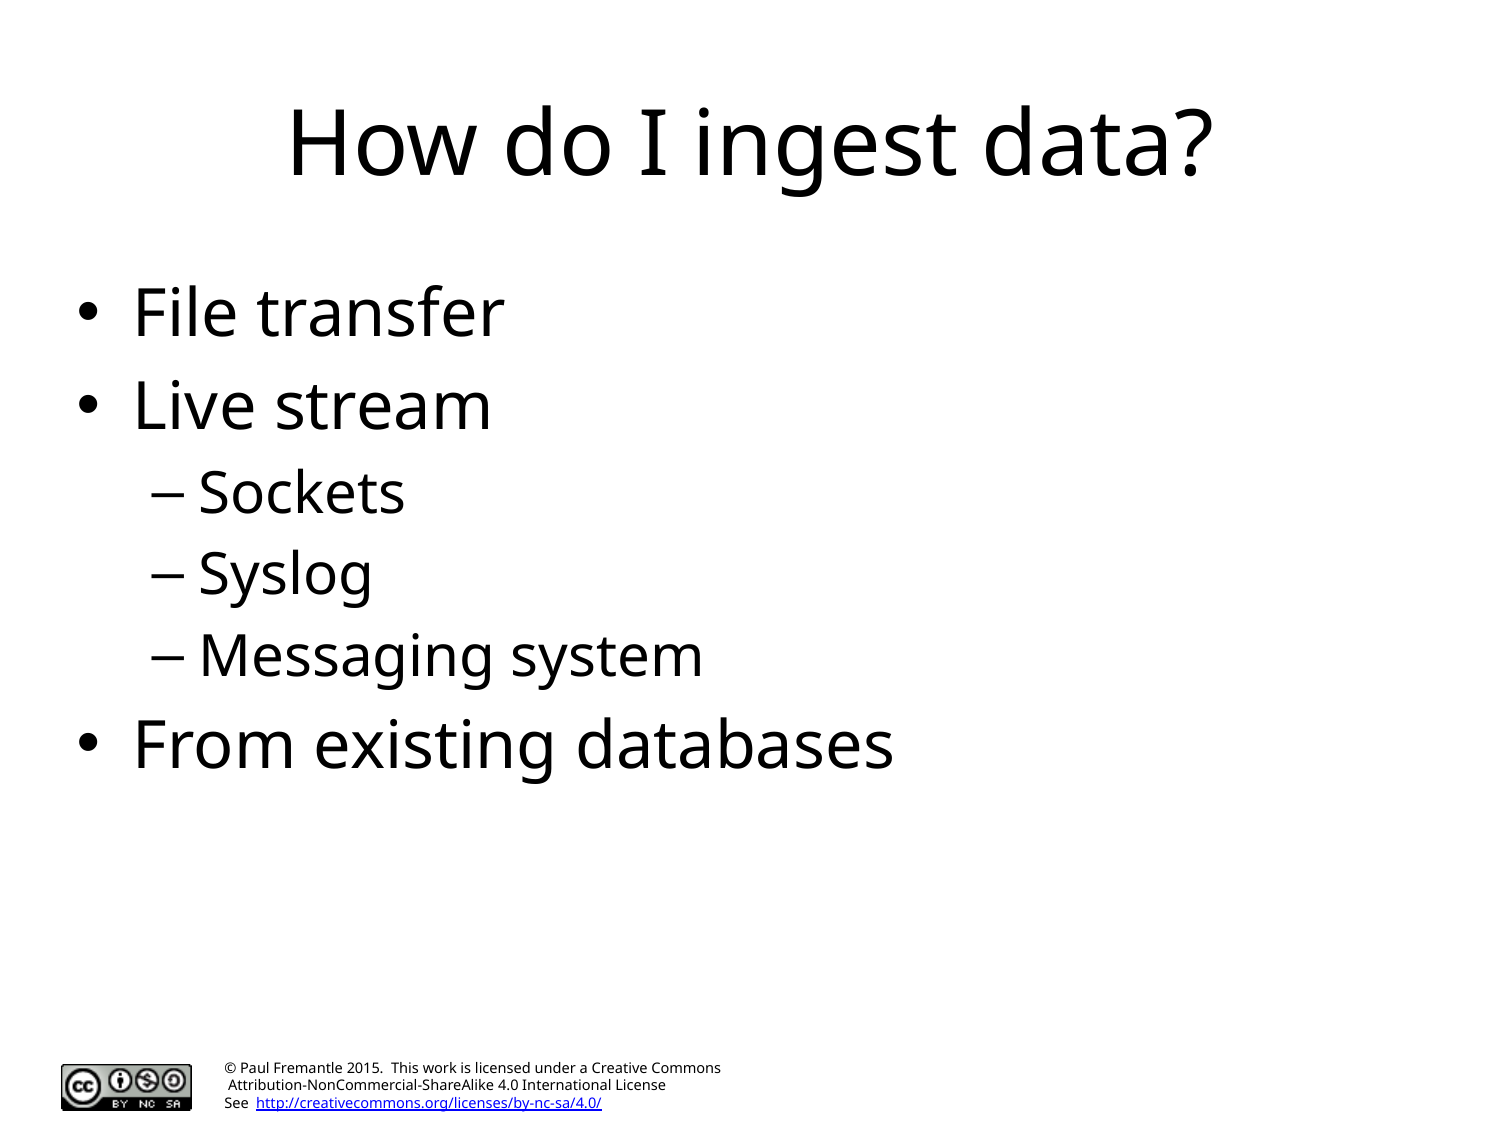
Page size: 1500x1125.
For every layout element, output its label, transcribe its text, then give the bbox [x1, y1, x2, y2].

picture [61, 1064, 192, 1111]
list File transfer Live stream Sockets Syslog Messaging system From existing databases [61, 262, 1412, 1005]
title How do I ingest data? [75, 45, 1425, 233]
